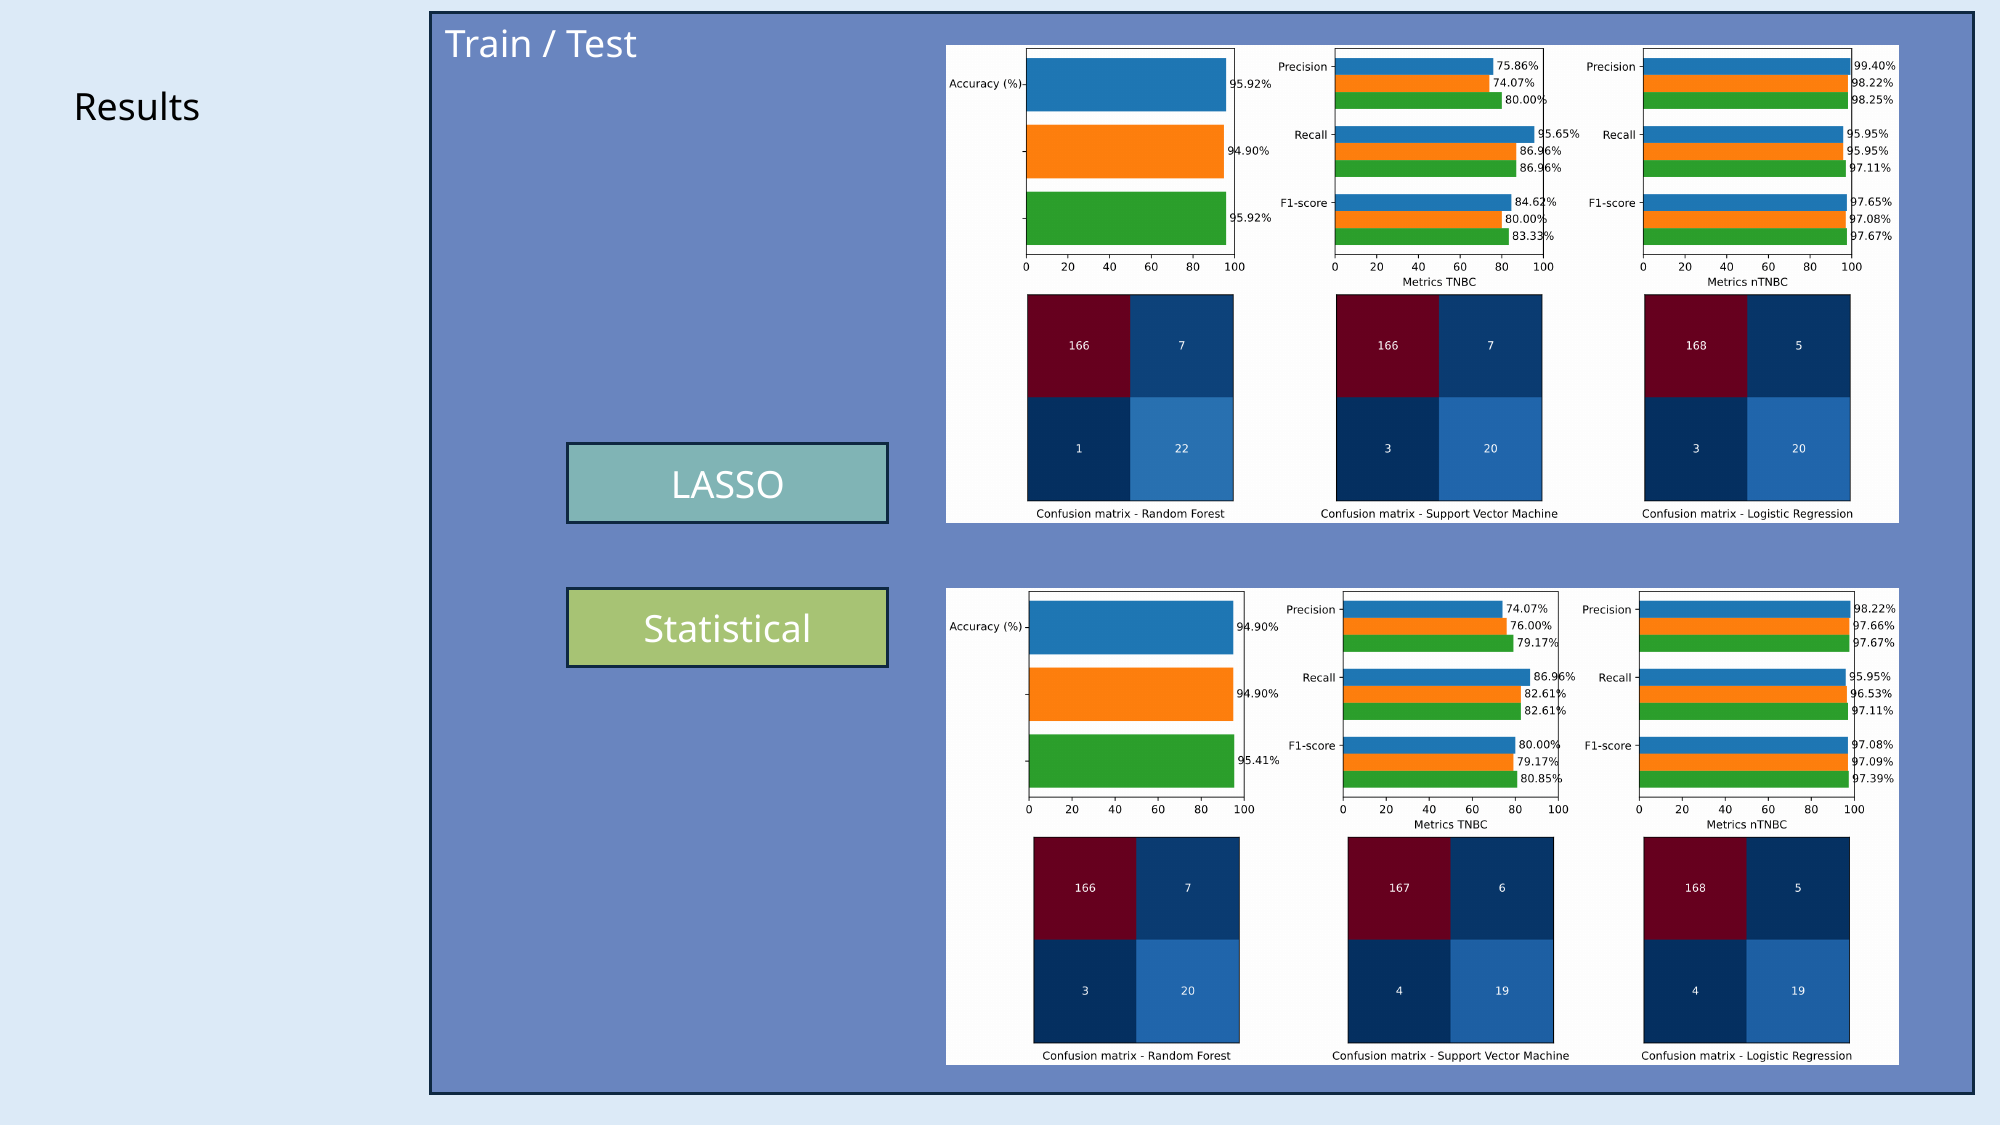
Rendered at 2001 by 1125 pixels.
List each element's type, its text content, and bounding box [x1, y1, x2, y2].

text_box LASSO [566, 442, 889, 524]
picture [945, 45, 1900, 523]
text_box Train / Test [429, 11, 1975, 1095]
text_box Statistical [566, 587, 889, 668]
picture [945, 587, 1900, 1066]
text_box Results [58, 75, 888, 136]
